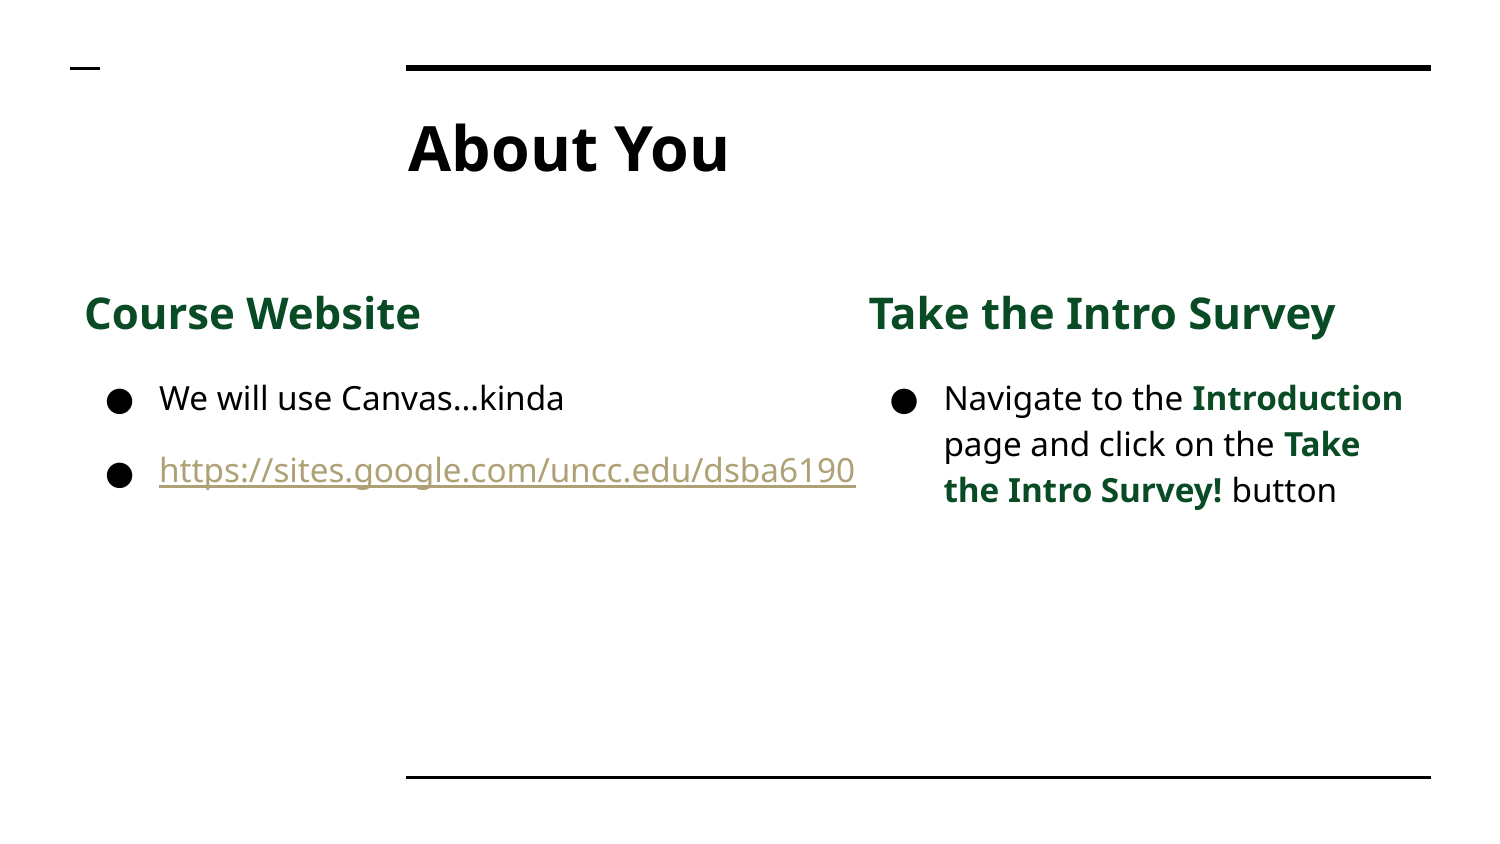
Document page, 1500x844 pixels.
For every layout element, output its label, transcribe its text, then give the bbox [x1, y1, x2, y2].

list Take the Intro Survey Navigate to the Introduction page and click on the Take the Intro Survey! button [853, 262, 1431, 756]
title About You [393, 94, 1431, 199]
list Course Website We will use Canvas…kinda https://sites.google.com/uncc.edu/dsba6190 [69, 262, 853, 756]
